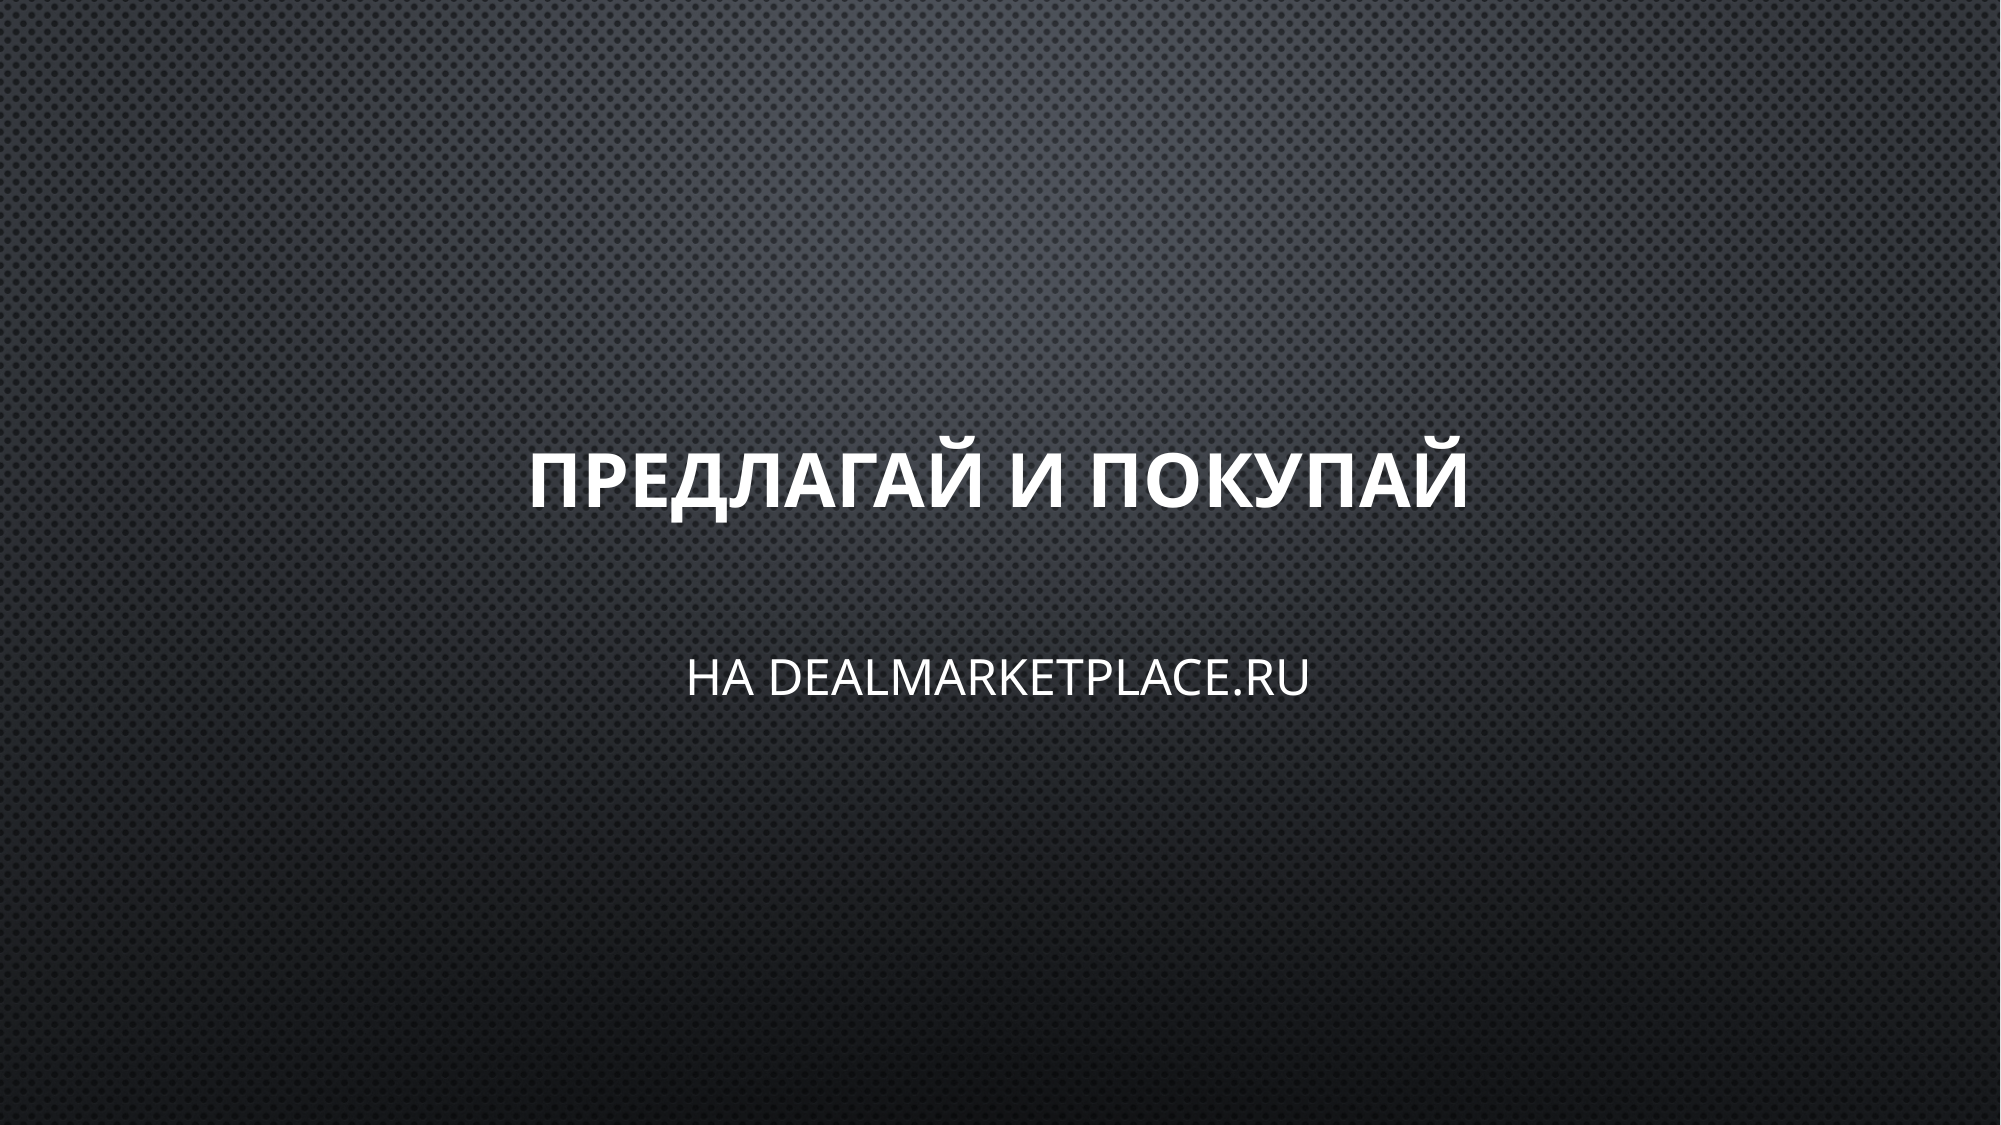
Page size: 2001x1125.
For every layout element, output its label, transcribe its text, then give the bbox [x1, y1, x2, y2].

subtitle На dealmarketplace.ru [287, 637, 1711, 775]
title Предлагай и покупай [0, 99, 2000, 530]
